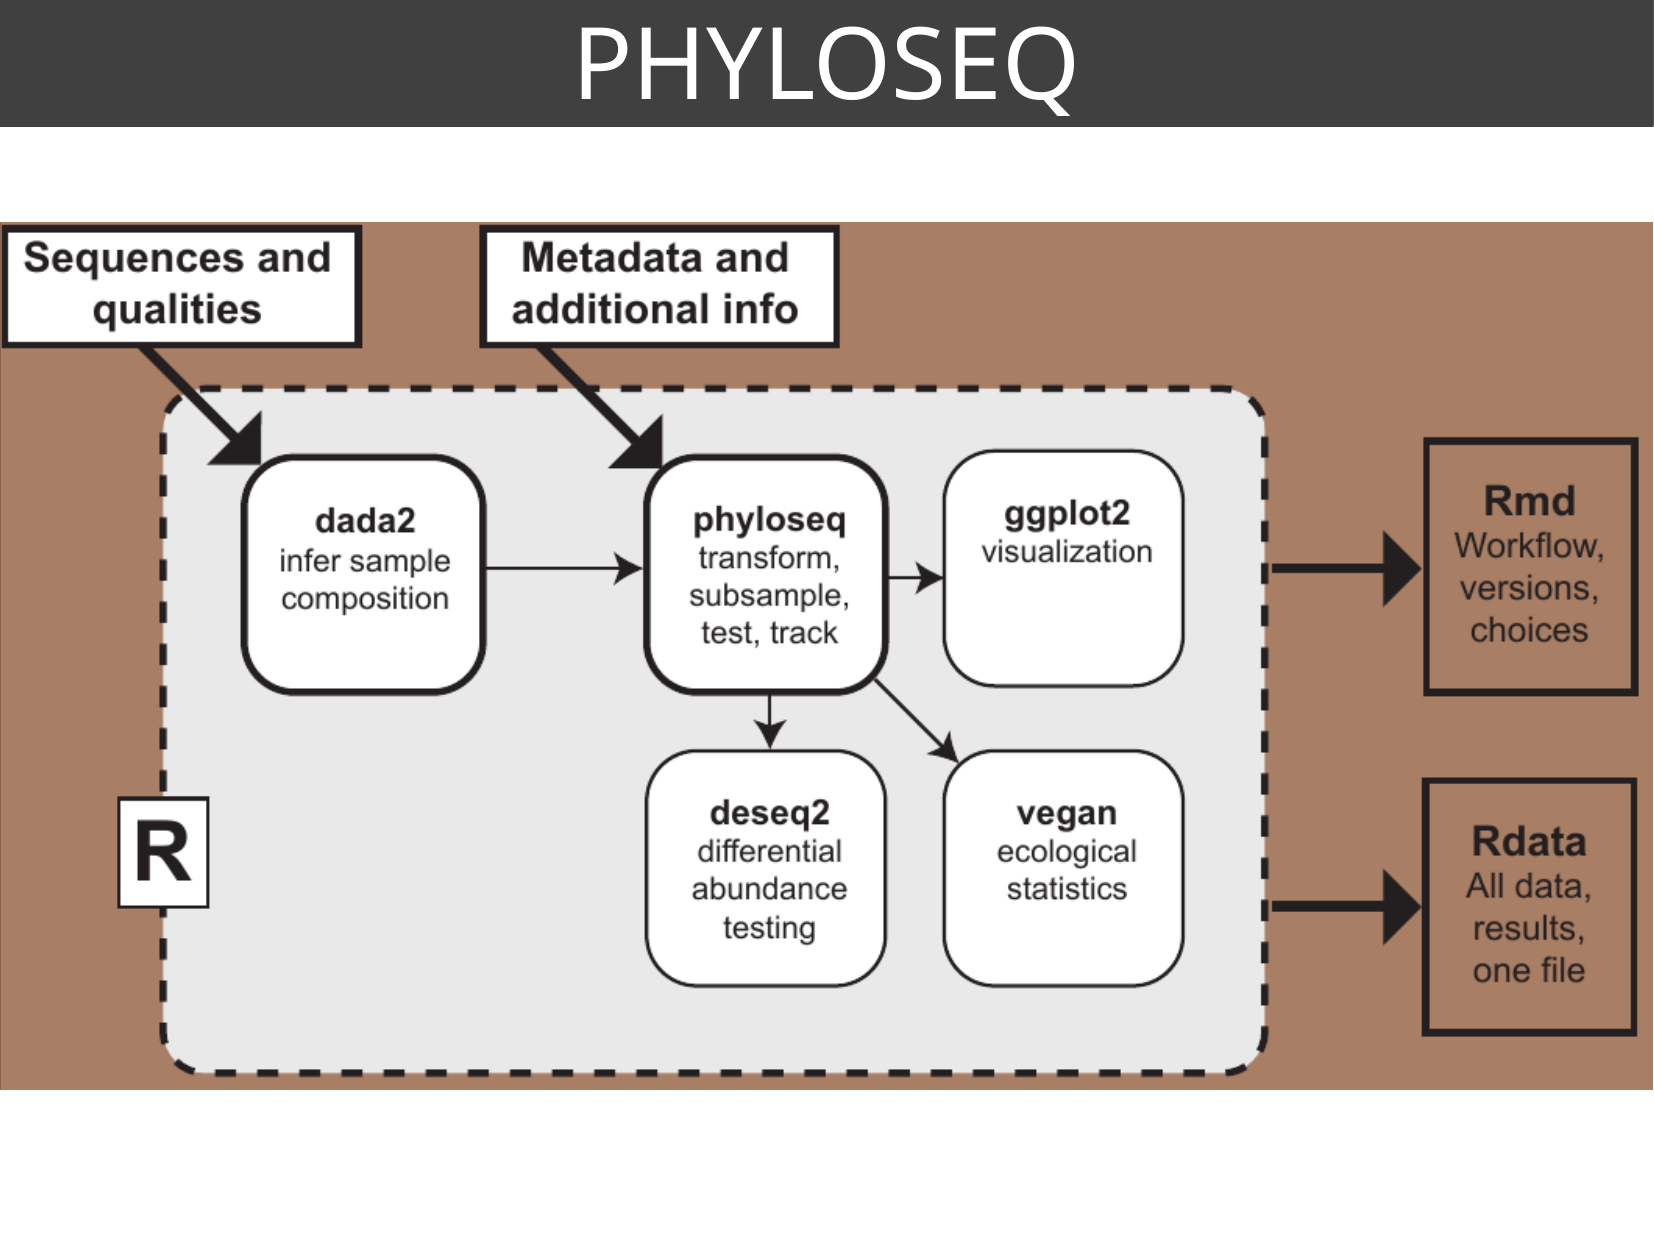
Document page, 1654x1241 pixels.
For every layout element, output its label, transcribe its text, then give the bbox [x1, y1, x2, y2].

text_box [0, 0, 1654, 127]
text_box PHYLOSEQ [183, 0, 1470, 125]
picture [0, 221, 1653, 1090]
